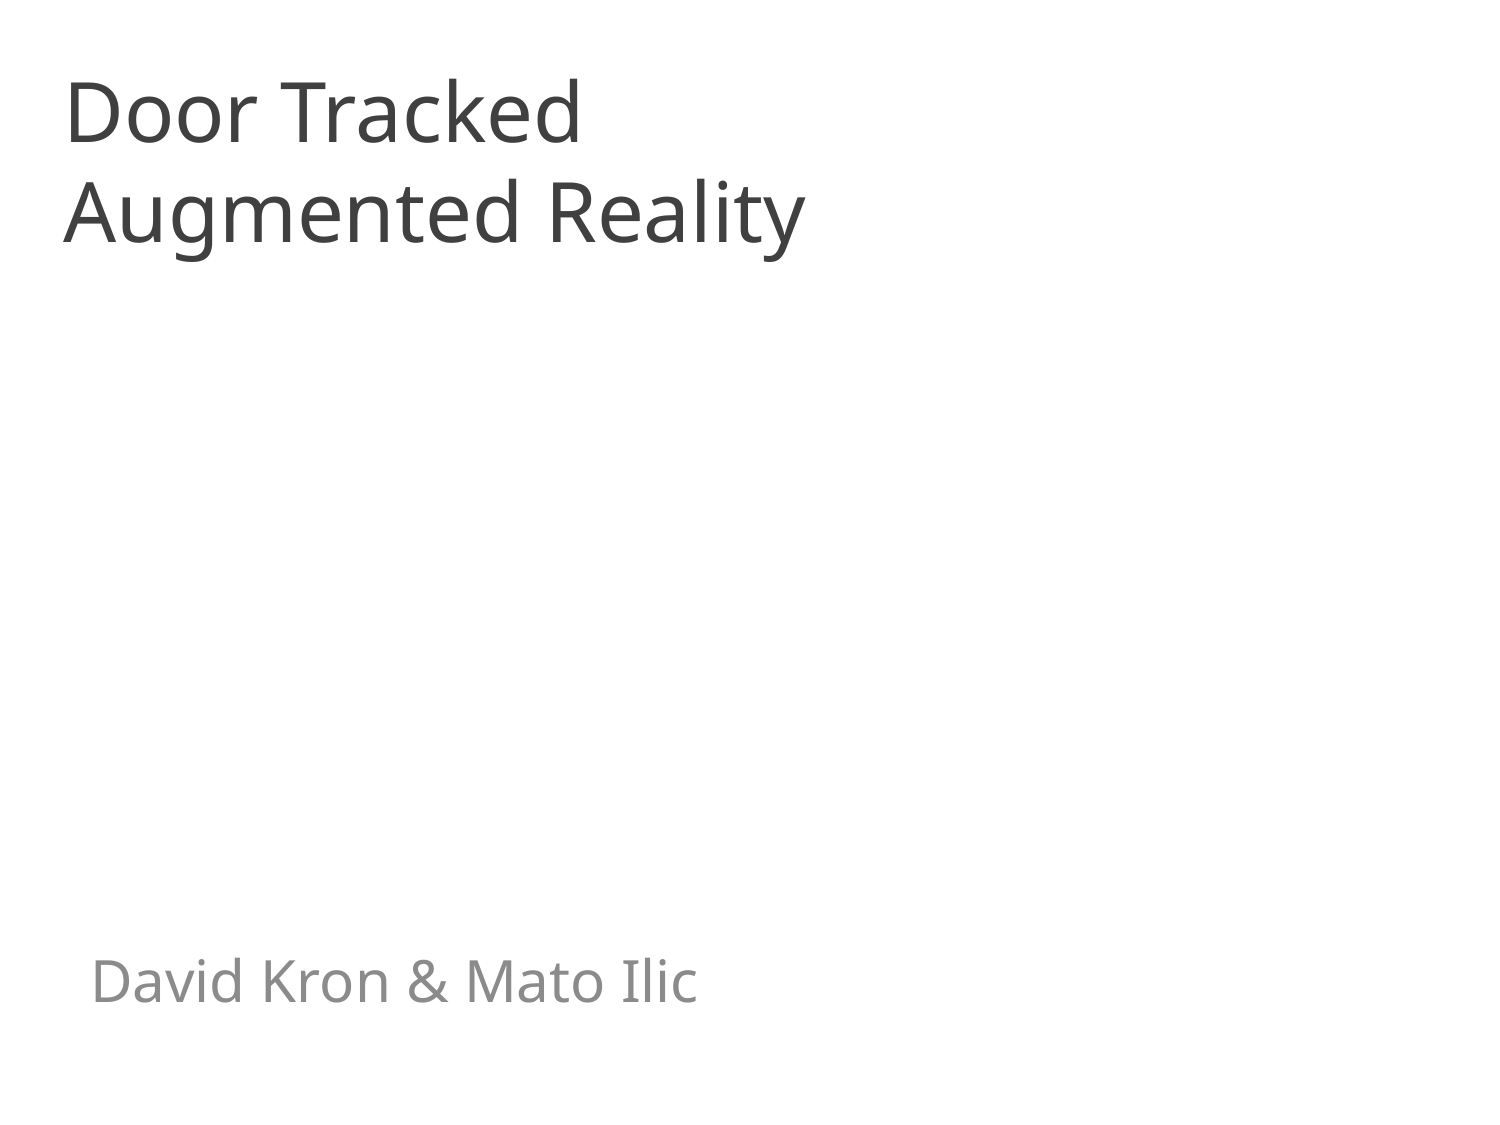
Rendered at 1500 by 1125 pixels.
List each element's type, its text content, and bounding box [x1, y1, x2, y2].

title Door Tracked Augmented Reality [63, 59, 1425, 301]
subtitle David Kron & Mato Ilic [75, 733, 1125, 1022]
